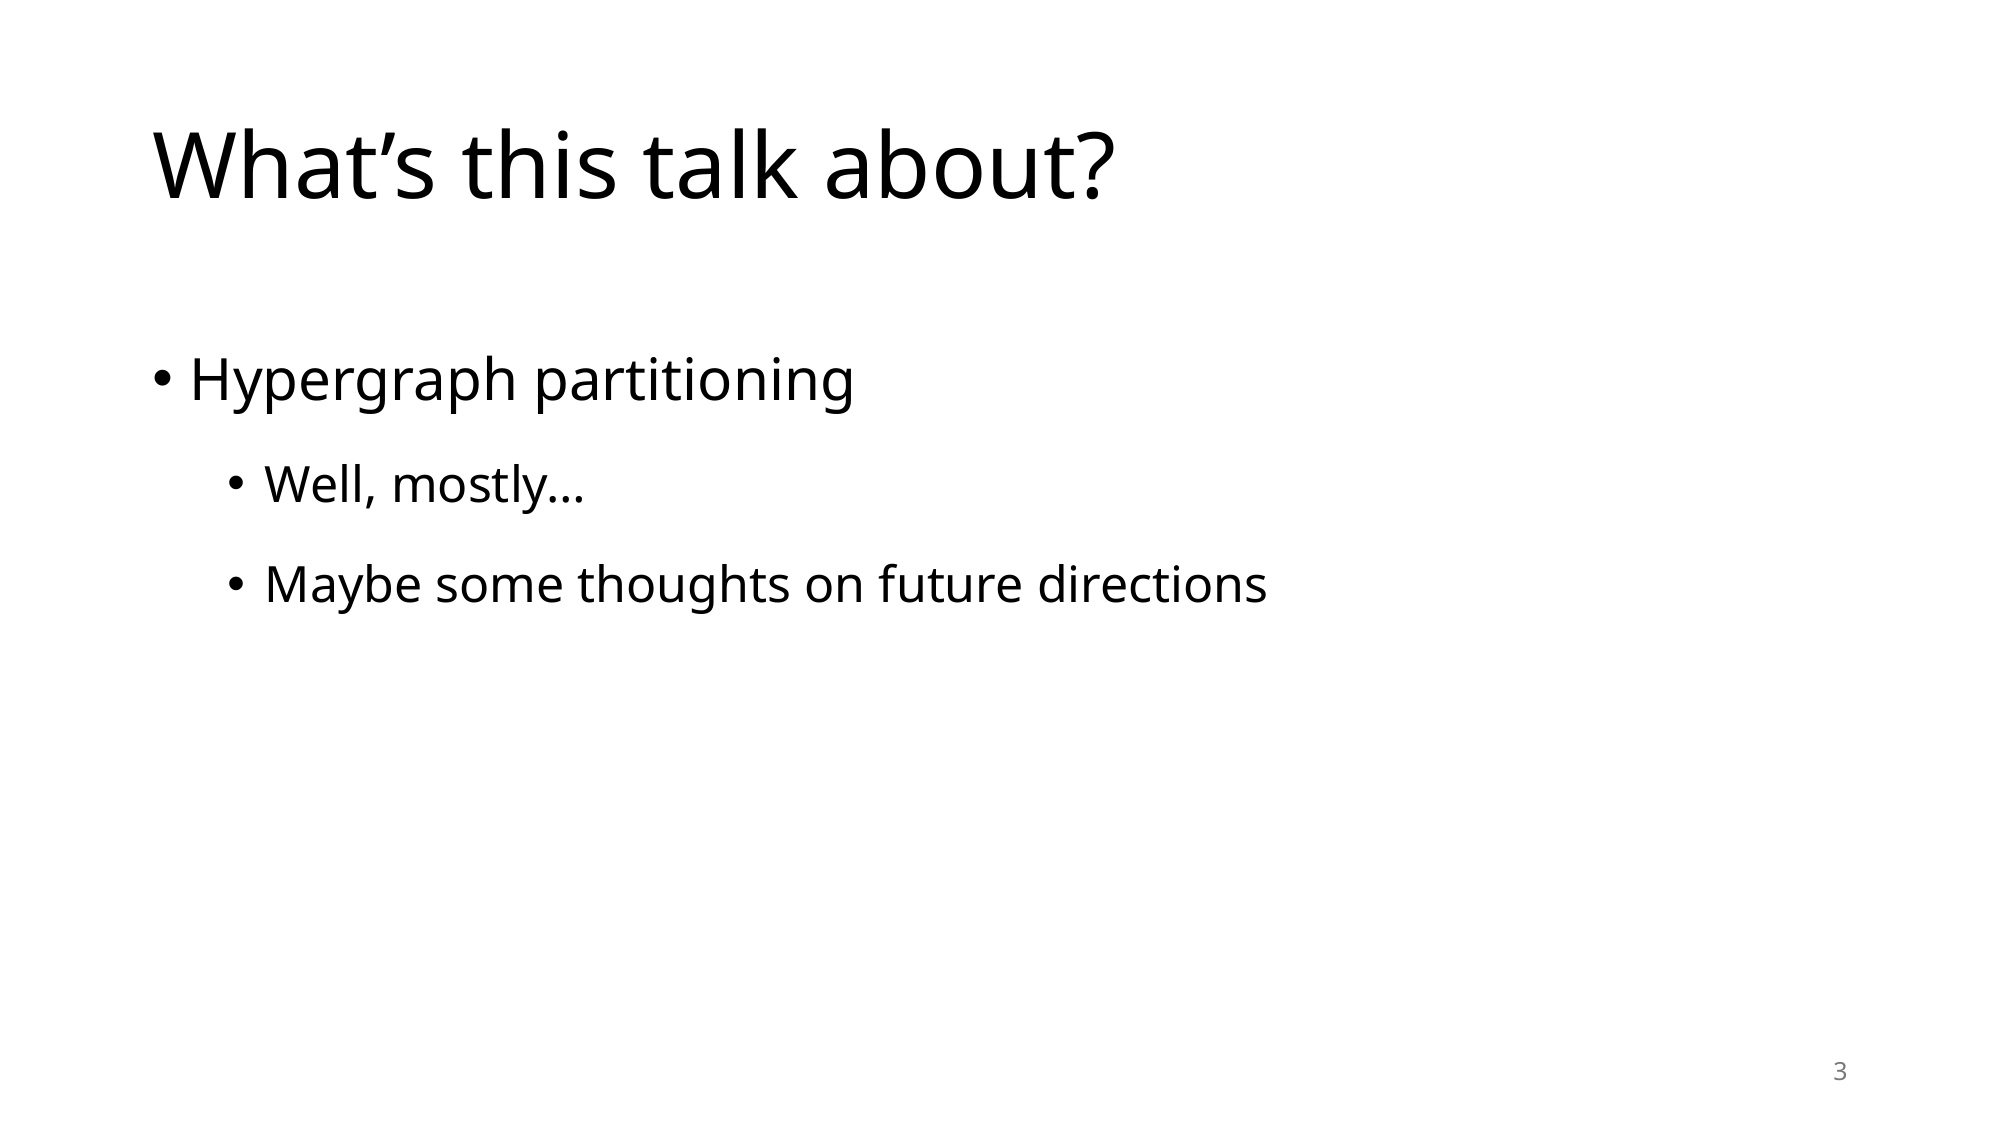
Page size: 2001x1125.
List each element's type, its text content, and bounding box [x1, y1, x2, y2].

title What’s this talk about? [137, 59, 1863, 278]
slide_number 3 [1412, 1042, 1863, 1103]
list Hypergraph partitioning Well, mostly… Maybe some thoughts on future directions [137, 299, 1863, 1014]
